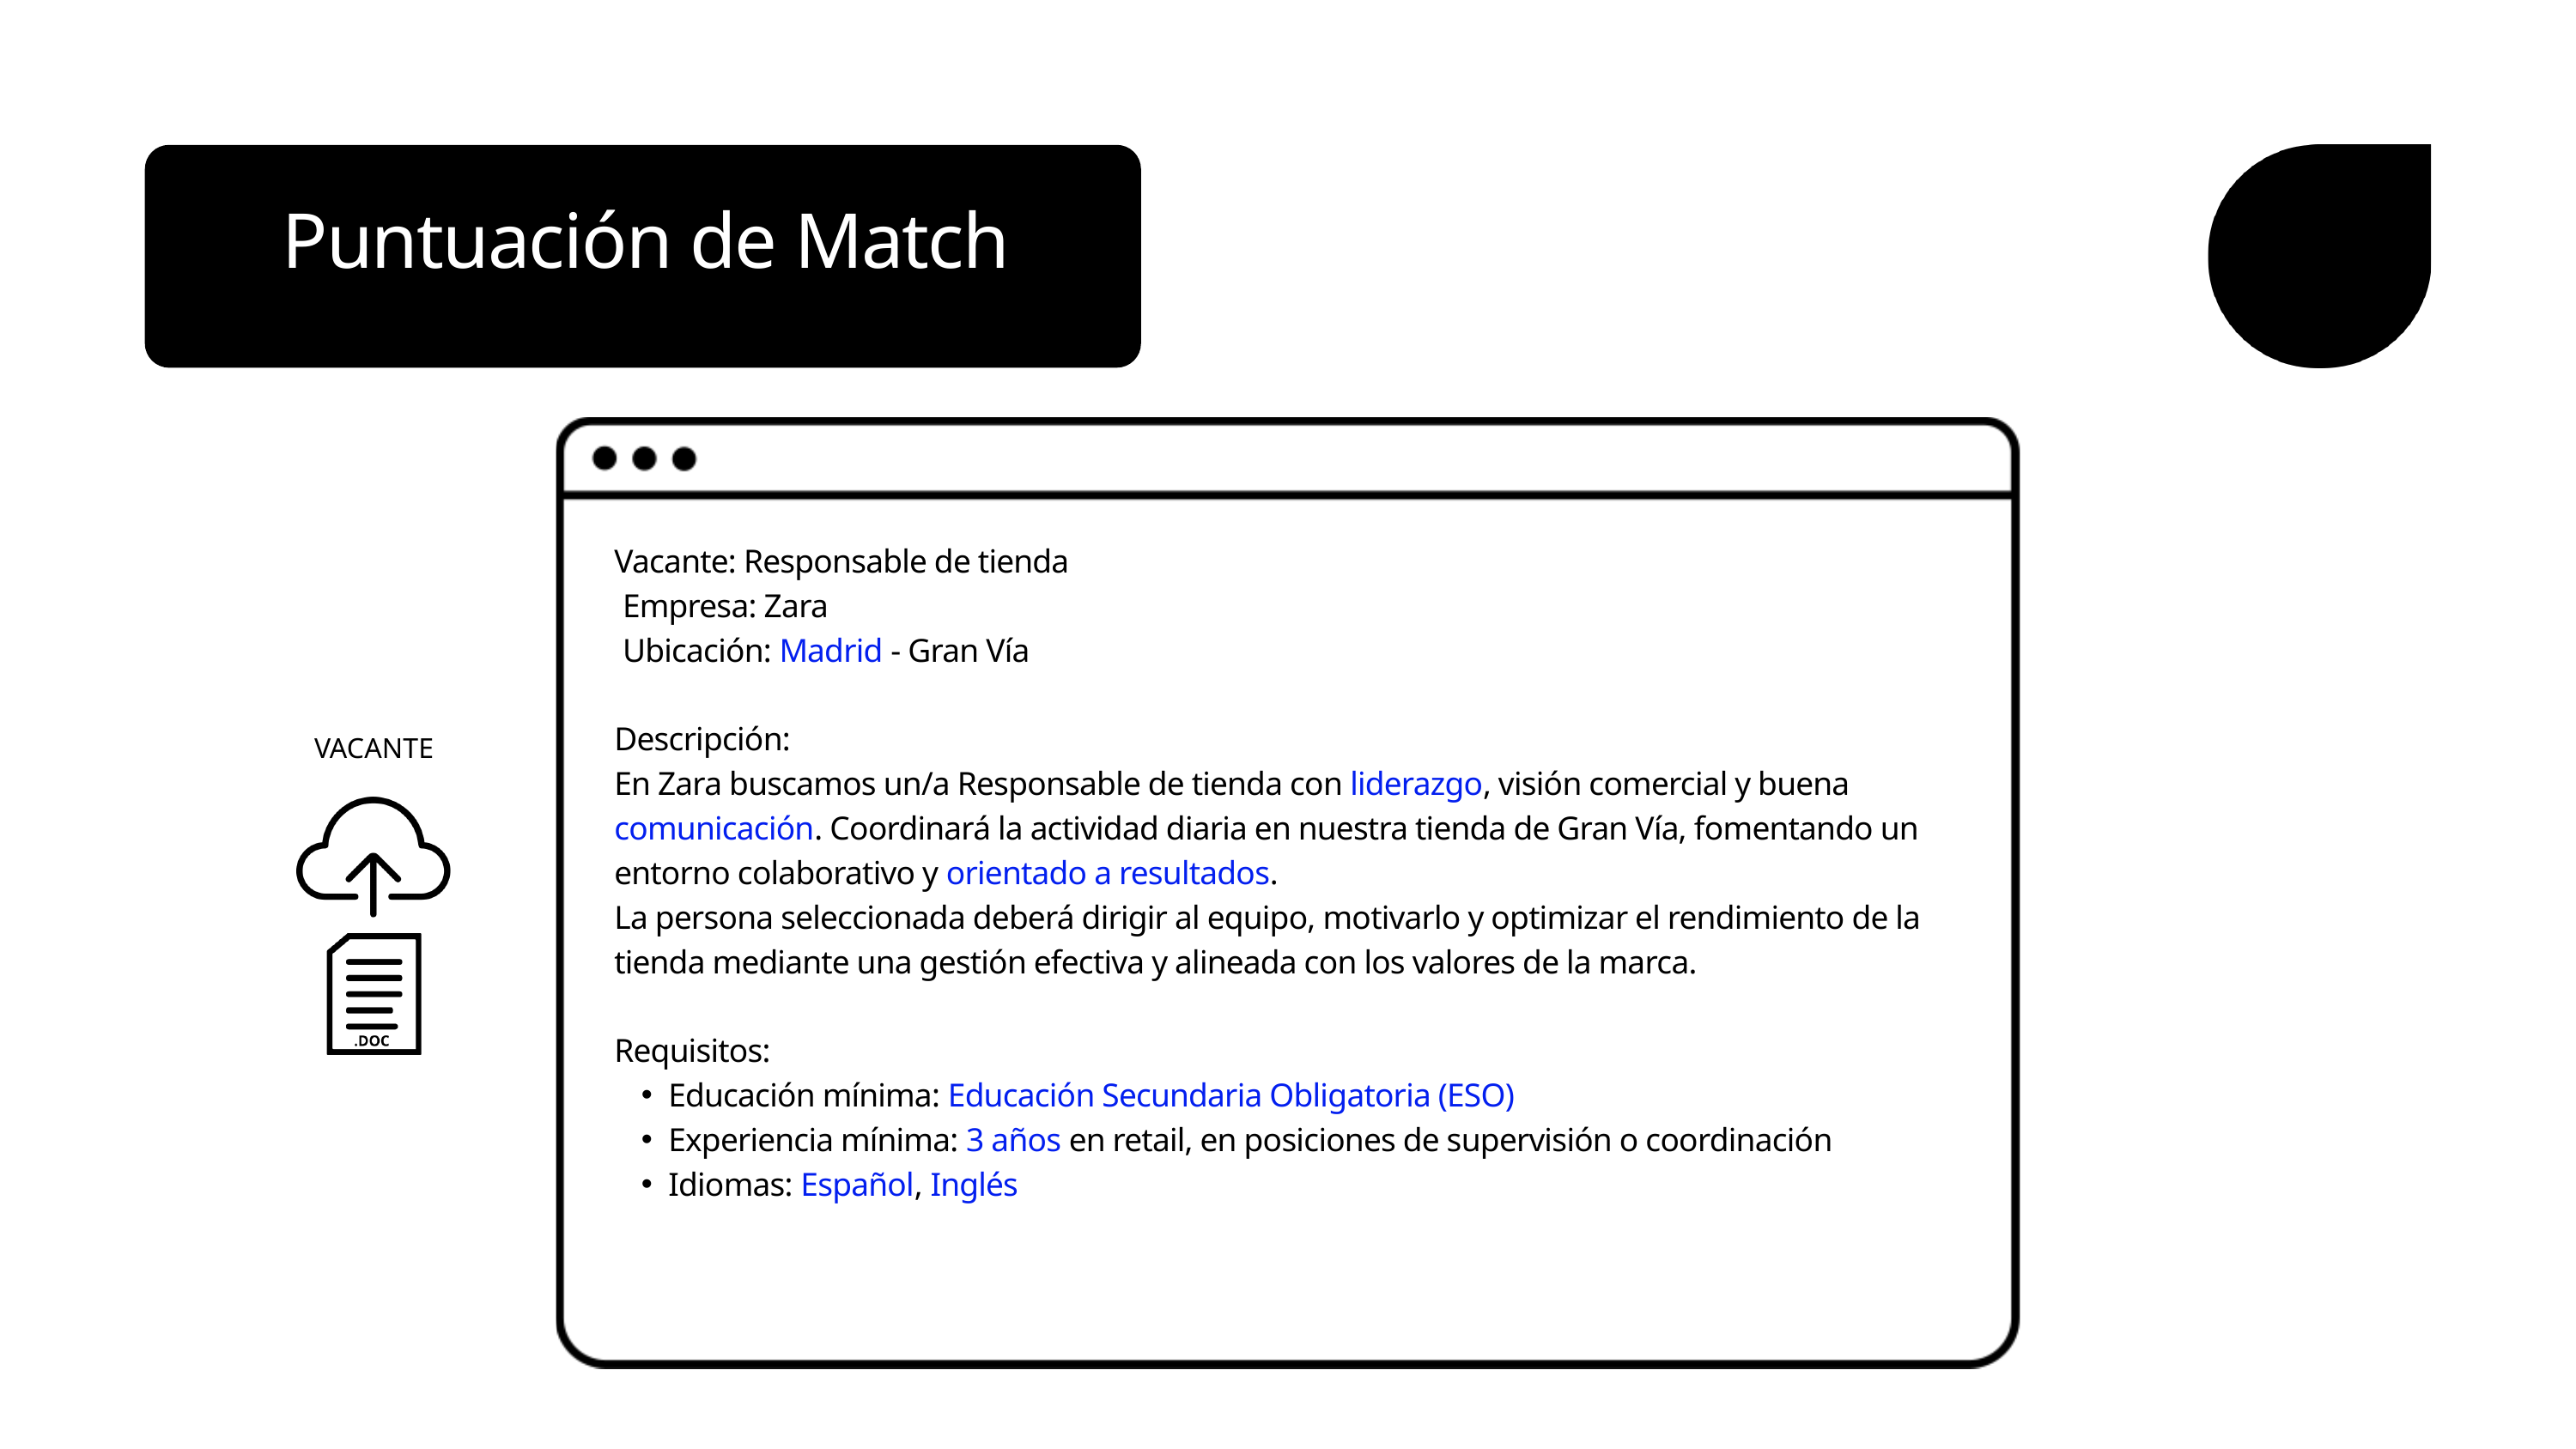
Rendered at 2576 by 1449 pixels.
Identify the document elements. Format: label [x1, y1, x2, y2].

text_box [232, 731, 517, 1055]
text_box [144, 144, 1142, 368]
text_box [2208, 144, 2432, 368]
text_box [556, 417, 2020, 1369]
